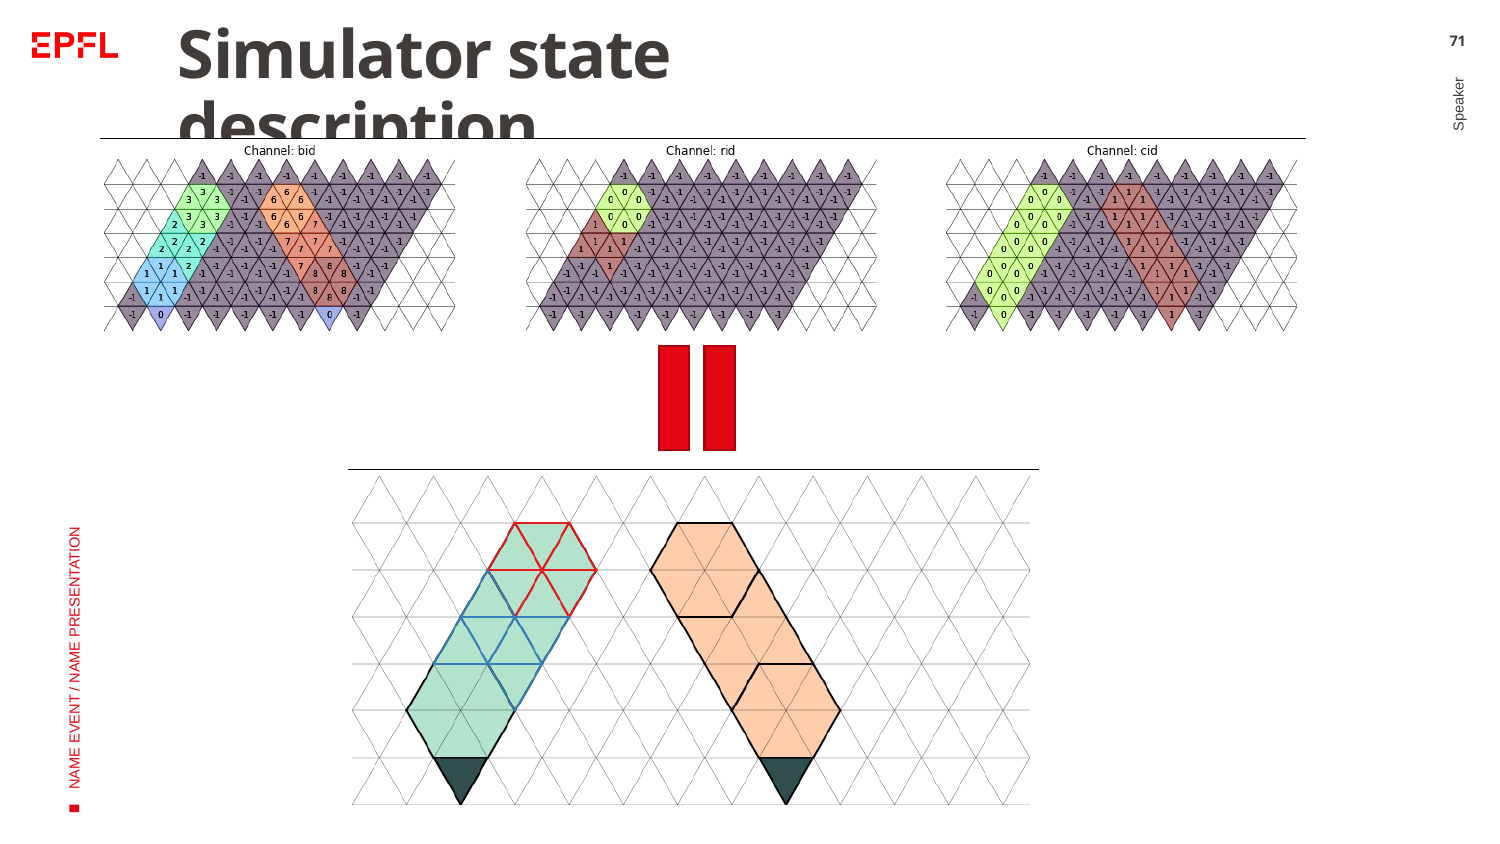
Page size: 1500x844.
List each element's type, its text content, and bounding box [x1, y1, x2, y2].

title Simulator state description [148, 21, 916, 138]
slide_number NAME EVENT / NAME PRESENTATION [0, 256, 149, 805]
picture [21, 21, 129, 69]
slide_number 71 [1415, 32, 1500, 59]
picture [348, 469, 1039, 811]
text_box [703, 345, 736, 451]
text_box [658, 345, 690, 451]
footer Speaker [1415, 59, 1500, 641]
picture [100, 138, 1306, 337]
